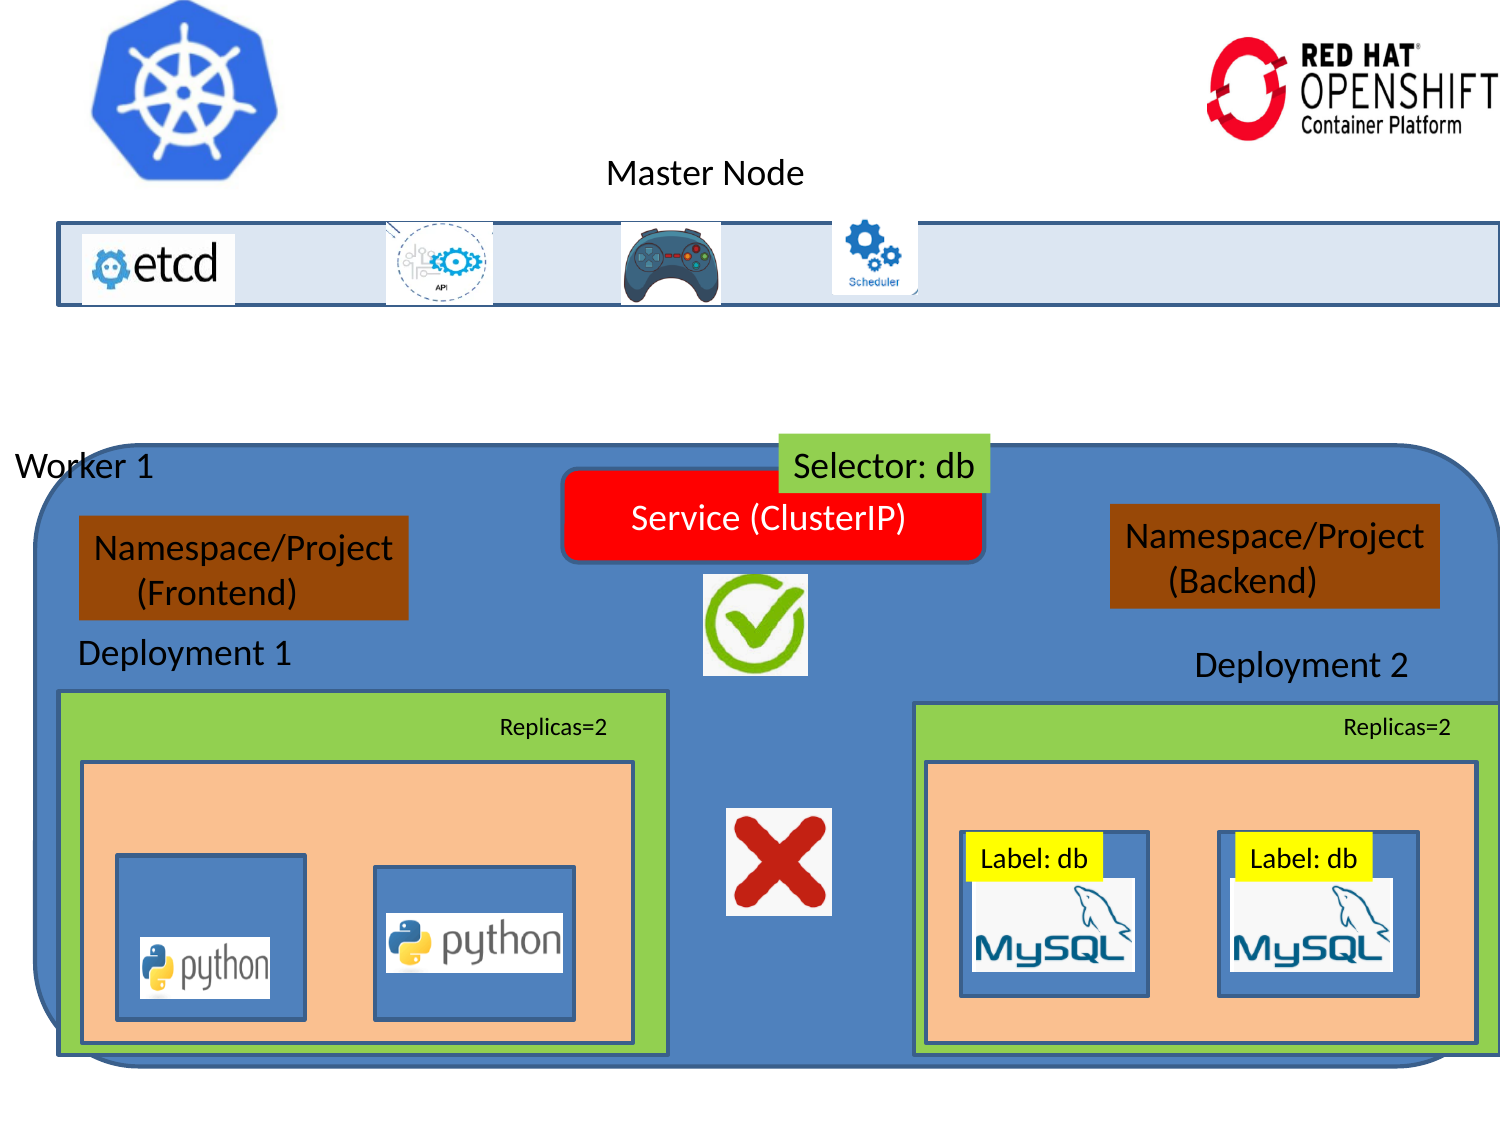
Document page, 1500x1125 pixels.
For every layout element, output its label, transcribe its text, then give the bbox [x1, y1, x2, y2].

text_box [490, 221, 621, 307]
text_box Service (ClusterIP) [560, 466, 987, 565]
text_box Replicas=2 [1328, 703, 1467, 748]
picture [140, 937, 270, 999]
picture [726, 808, 833, 917]
text_box Master Node [591, 140, 829, 201]
picture [702, 573, 809, 676]
text_box [718, 221, 1500, 307]
text_box [115, 853, 307, 1022]
text_box [80, 760, 635, 1045]
text_box [1217, 830, 1420, 998]
text_box [959, 830, 1150, 998]
picture [81, 234, 235, 306]
picture [1230, 878, 1393, 973]
text_box [924, 760, 1479, 1045]
text_box [912, 701, 1500, 1057]
text_box [56, 221, 387, 307]
text_box Namespace/Project (Backend) [1110, 503, 1440, 609]
text_box Deployment 1 [63, 621, 308, 681]
text_box Label: db [965, 831, 1104, 882]
text_box [56, 689, 670, 1057]
text_box Deployment 2 [1179, 632, 1424, 693]
picture [81, 0, 289, 194]
text_box [373, 865, 576, 1022]
text_box Namespace/Project (Frontend) [79, 515, 409, 621]
picture [620, 222, 721, 305]
text_box Replicas=2 [485, 703, 623, 748]
picture [1206, 0, 1500, 149]
picture [831, 210, 918, 295]
text_box Selector: db [778, 433, 991, 494]
text_box Label: db [1235, 831, 1373, 877]
picture [386, 913, 563, 973]
picture [972, 878, 1135, 973]
picture [386, 222, 493, 305]
text_box [32, 443, 1500, 1069]
text_box Worker 1 [0, 433, 211, 494]
